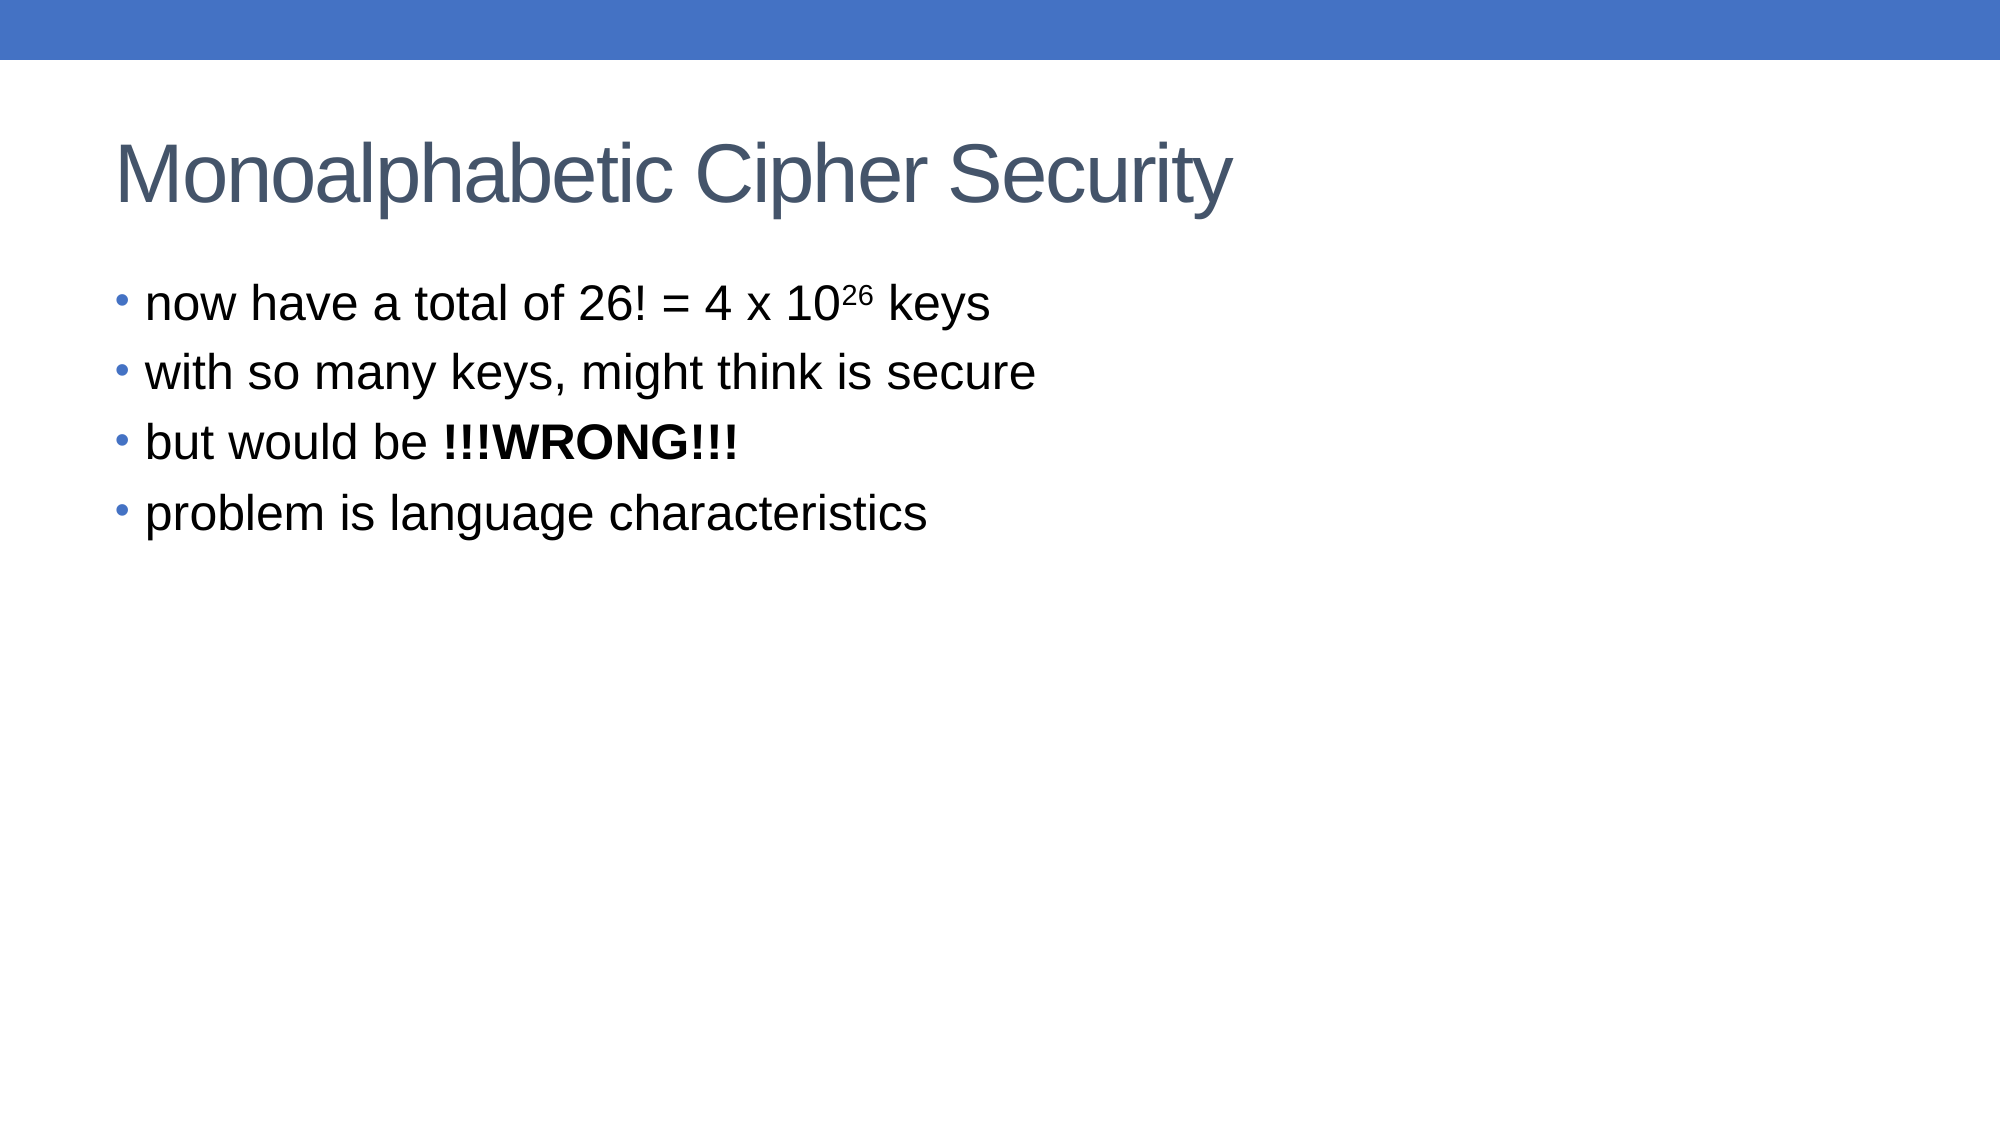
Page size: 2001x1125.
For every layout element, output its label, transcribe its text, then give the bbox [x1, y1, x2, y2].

title Monoalphabetic Cipher Security [99, 87, 1900, 250]
list now have a total of 26! = 4 x 1026 keys with so many keys, might think is secure but would be !!!WRONG!!! problem is language characteristics [99, 262, 1900, 1063]
